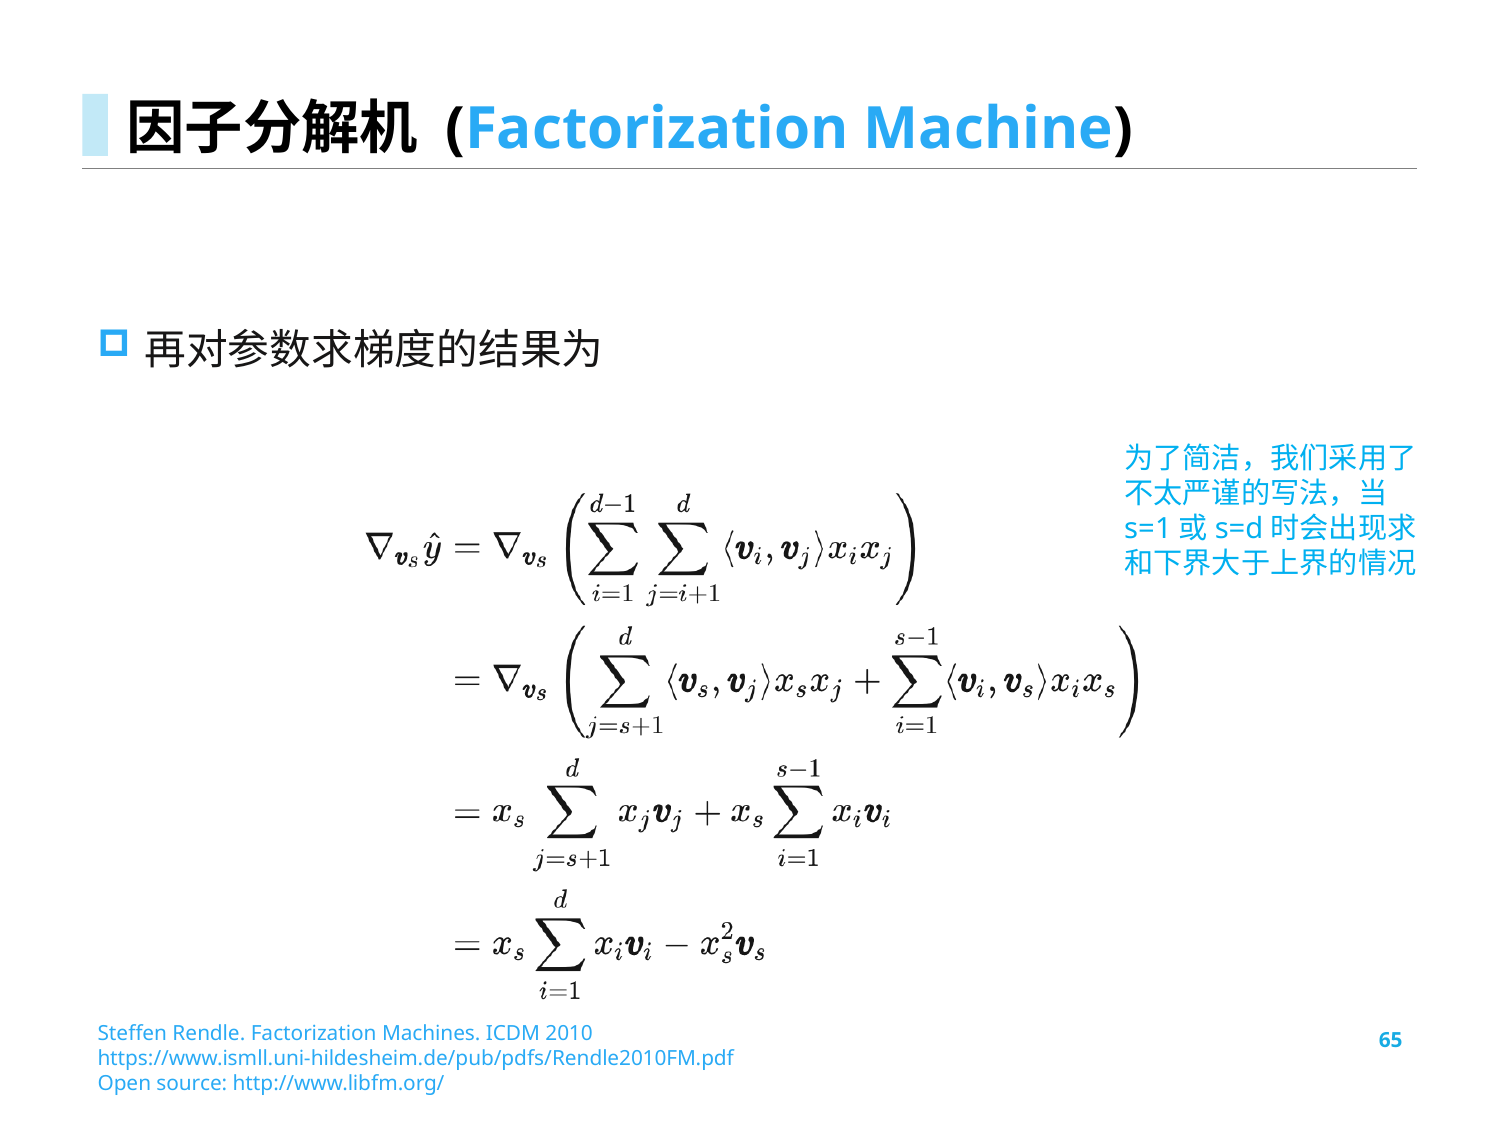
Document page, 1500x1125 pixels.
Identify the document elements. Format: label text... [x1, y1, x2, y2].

title 因子分解机 (Factorization Machine) [111, 0, 1447, 169]
slide_number 65 [1059, 1023, 1418, 1058]
footer Steffen Rendle. Factorization Machines. ICDM 2010 https://www.ismll.uni-hildesheim.de/pub/pdfs/Rendle2010FM.pdf Open source: http://www.libfm.org/ [82, 1023, 1161, 1091]
text_box 为了简洁，我们采用了不太严谨的写法，当s=1或s=d时会出现求和下界大于上界的情况 [1109, 431, 1453, 587]
picture [354, 479, 1145, 1010]
